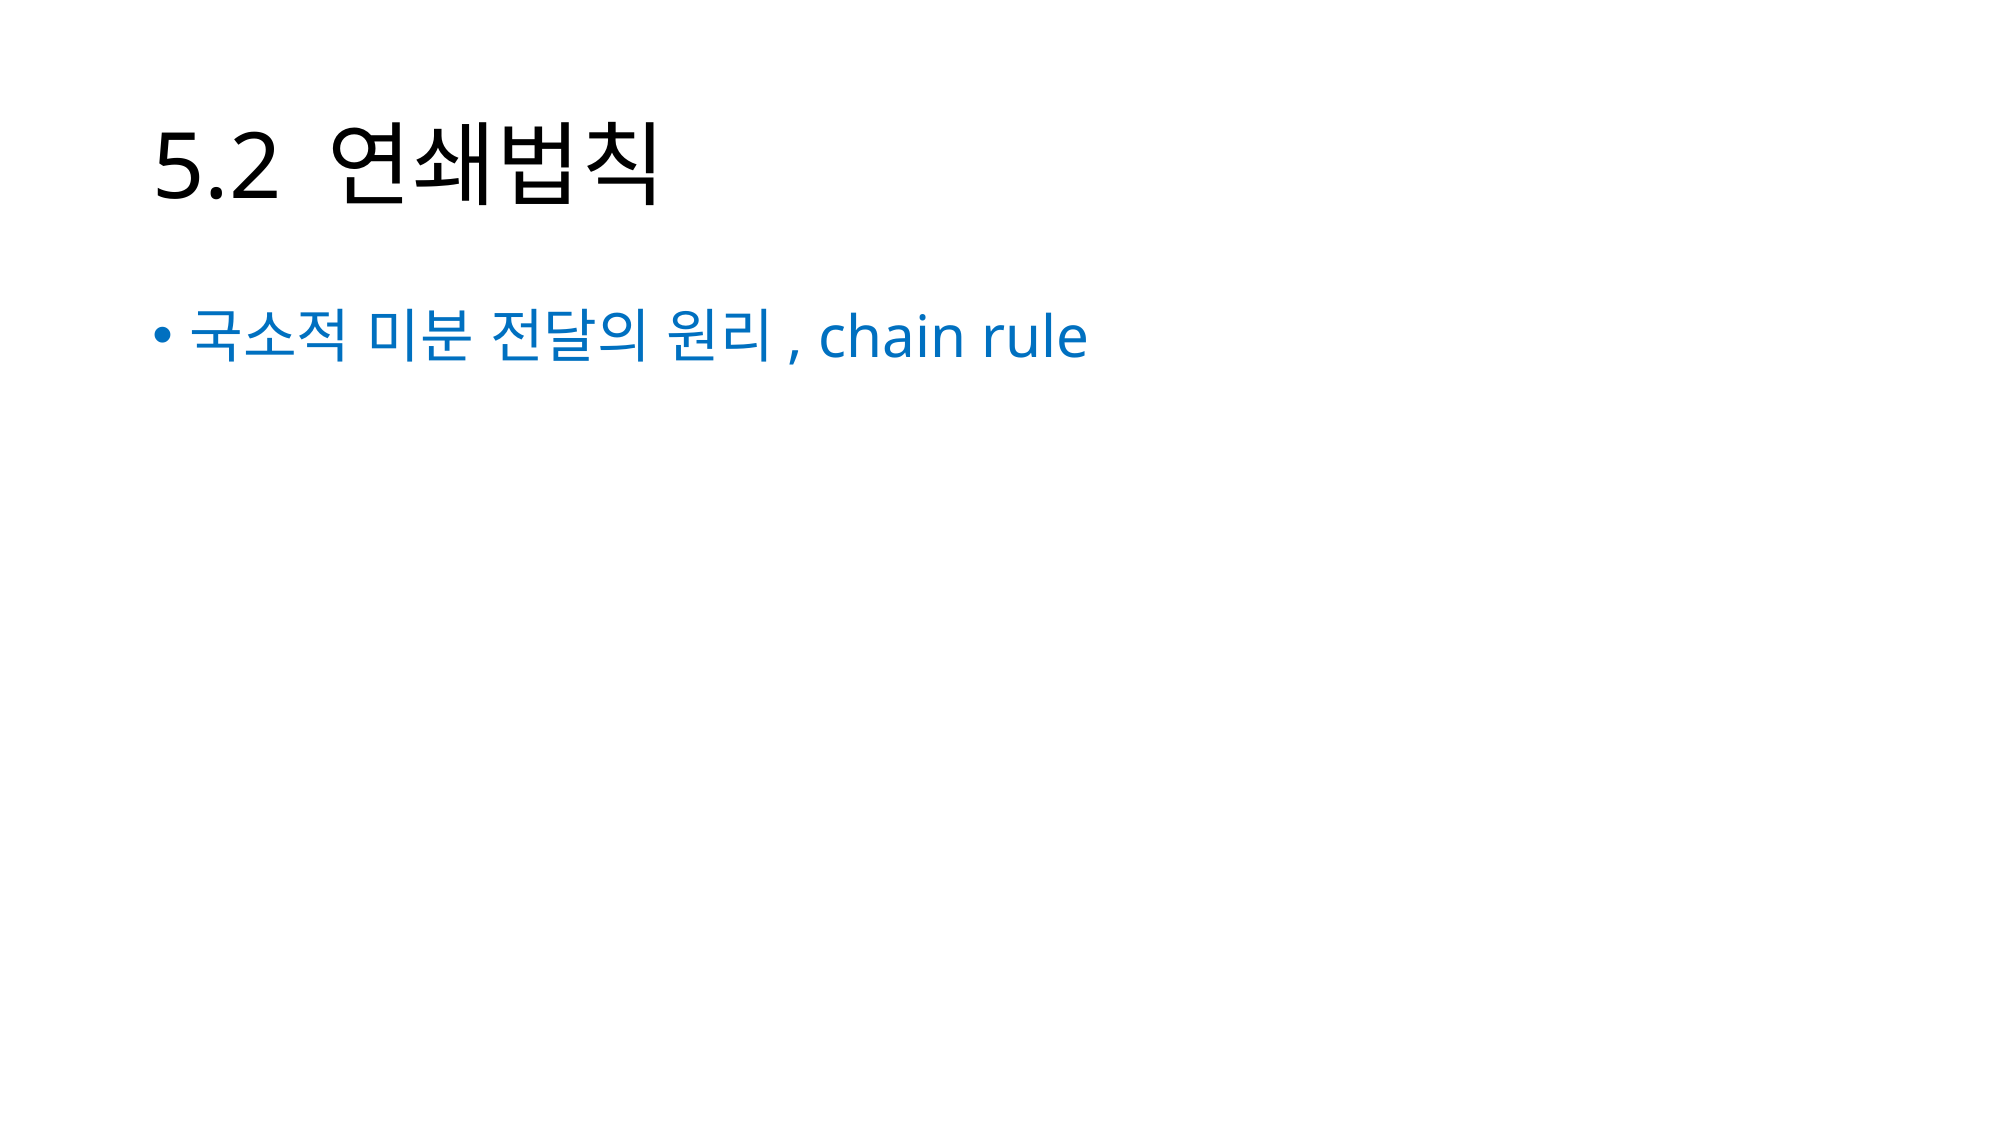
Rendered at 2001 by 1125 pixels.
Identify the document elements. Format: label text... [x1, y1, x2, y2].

title 5.2 연쇄법칙 [137, 59, 1863, 278]
list 국소적 미분 전달의 원리, chain rule [137, 299, 1863, 1014]
